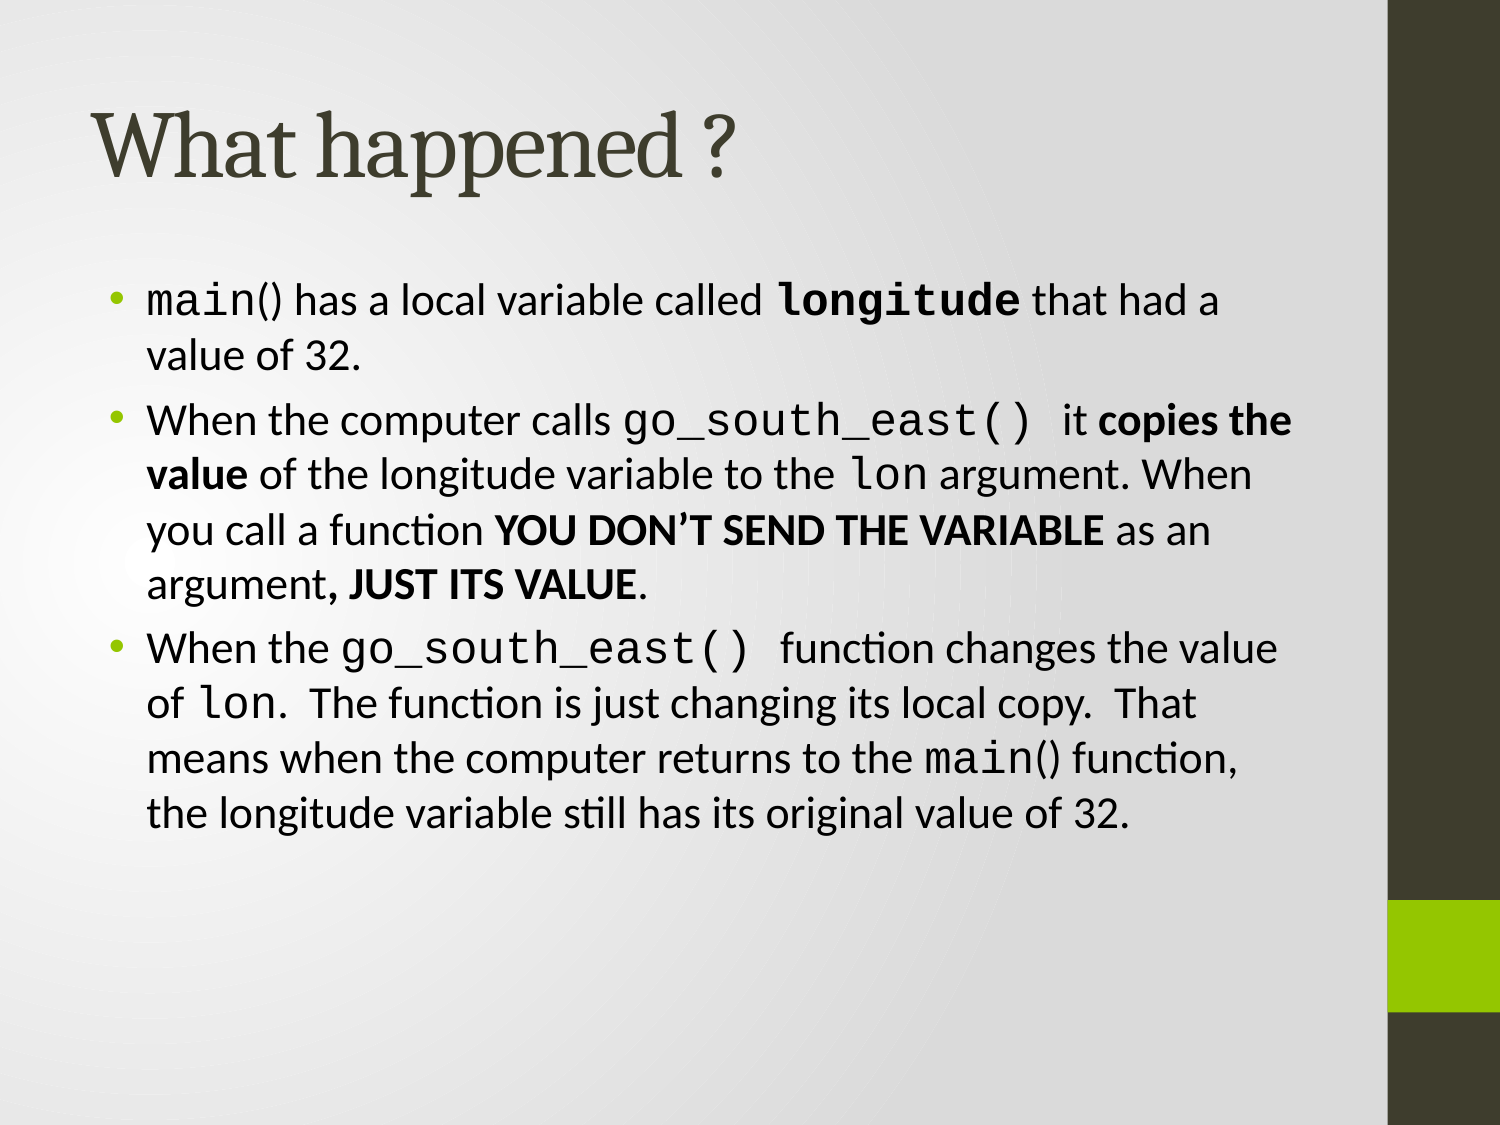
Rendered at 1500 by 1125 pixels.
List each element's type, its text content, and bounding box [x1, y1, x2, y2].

list main() has a local variable called longitude that had a value of 32. When the computer calls go_south_east() it copies the value of the longitude variable to the lon argument. When you call a function YOU DON’T SEND THE VARIABLE as an argument, JUST ITS VALUE. When the go_south_east() function changes the value of lon. The function is just changing its local copy. That means when the computer returns to the main() function, the longitude variable still has its original value of 32. [75, 262, 1325, 1050]
title What happened ? [75, 45, 1325, 233]
